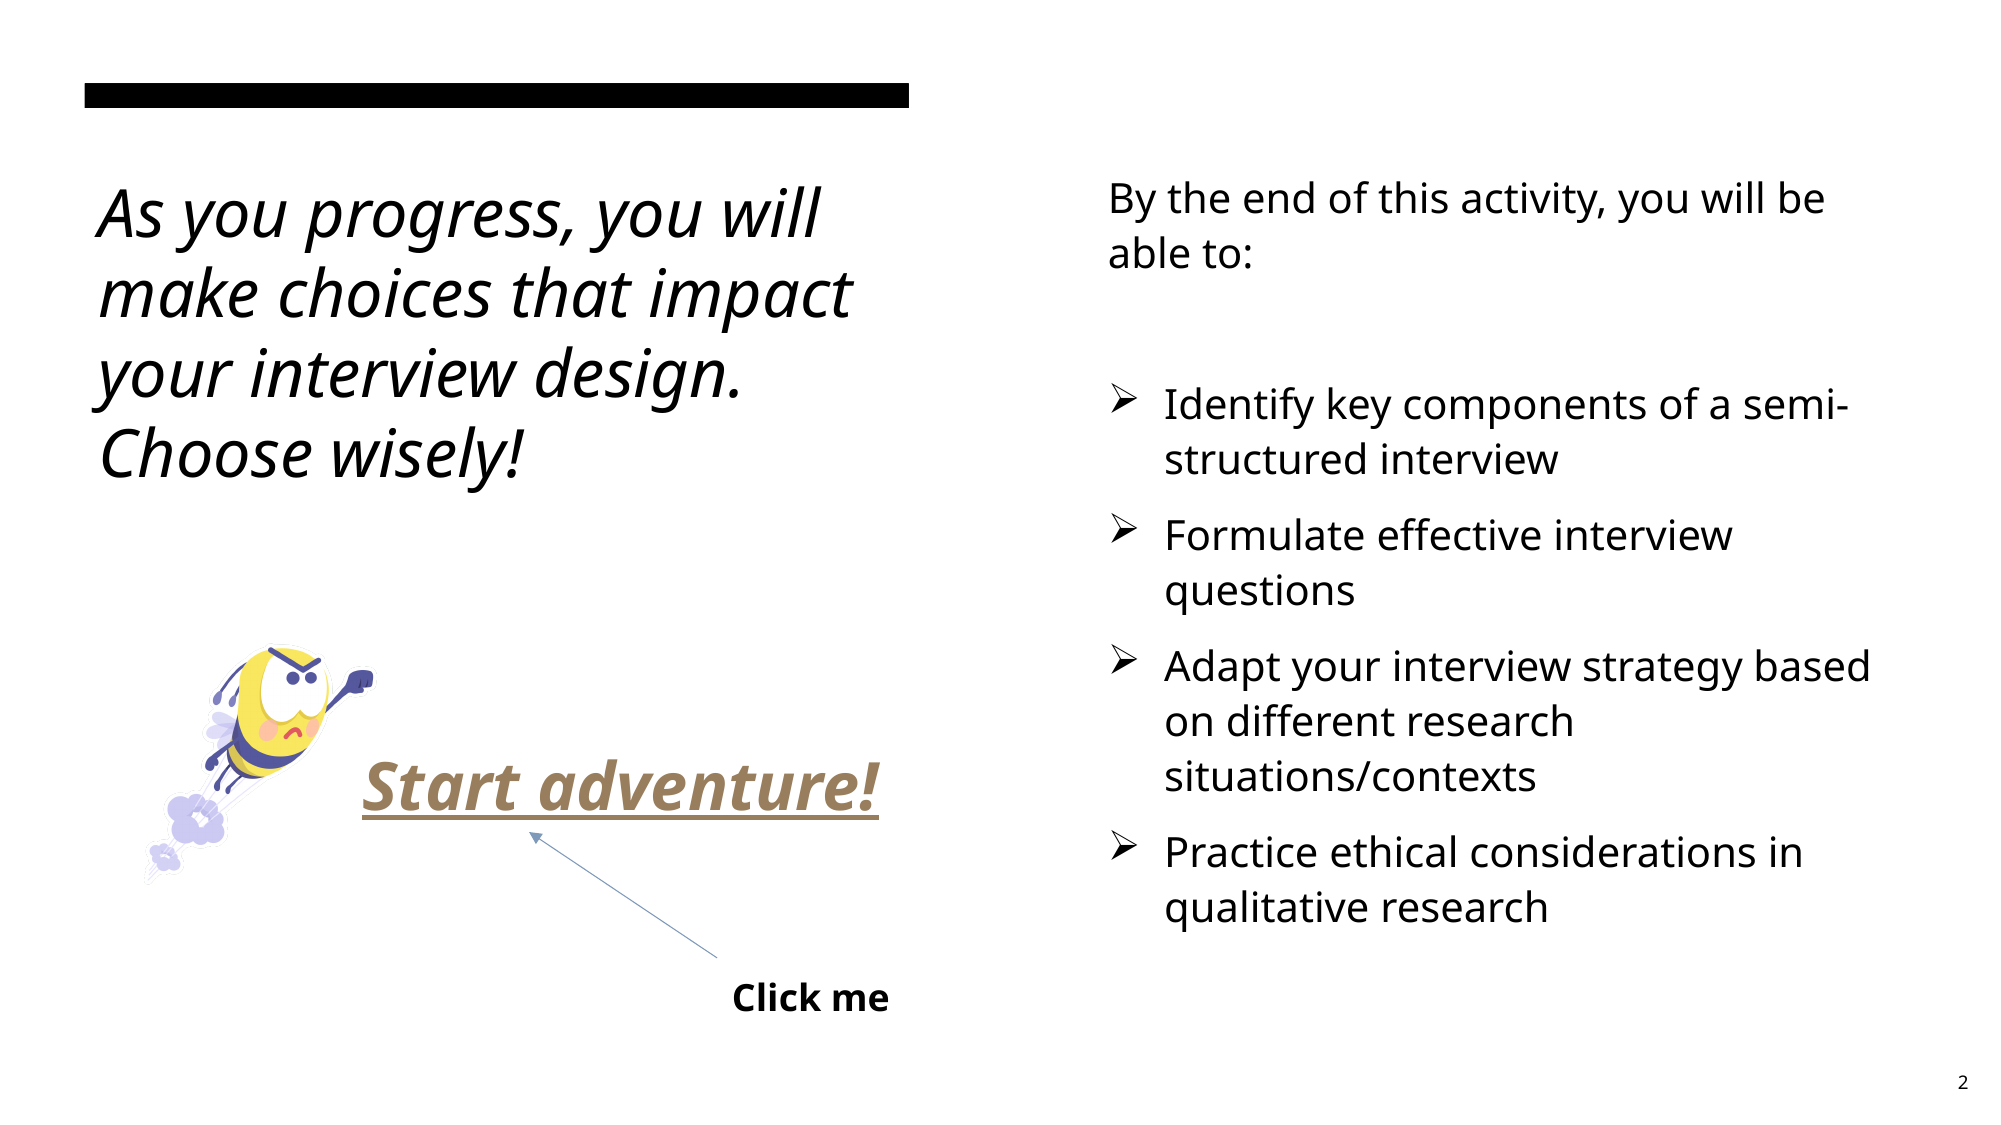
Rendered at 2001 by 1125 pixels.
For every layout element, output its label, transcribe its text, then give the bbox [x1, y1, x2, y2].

slide_number 2 [1879, 1053, 1984, 1114]
title As you progress, you will make choices that impact your interview design. Choose wisely! [83, 162, 908, 962]
text_box Click me [717, 966, 1717, 1026]
text_box Start adventure! [379, 736, 1348, 842]
list By the end of this activity, you will be able to: Identify key components of a semi-structured interview Formulate effective interview questions Adapt your interview strategy based on different research situations/contexts Practice ethical considerations in qualitative research [1092, 158, 1917, 958]
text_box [529, 831, 718, 958]
picture [137, 643, 379, 885]
